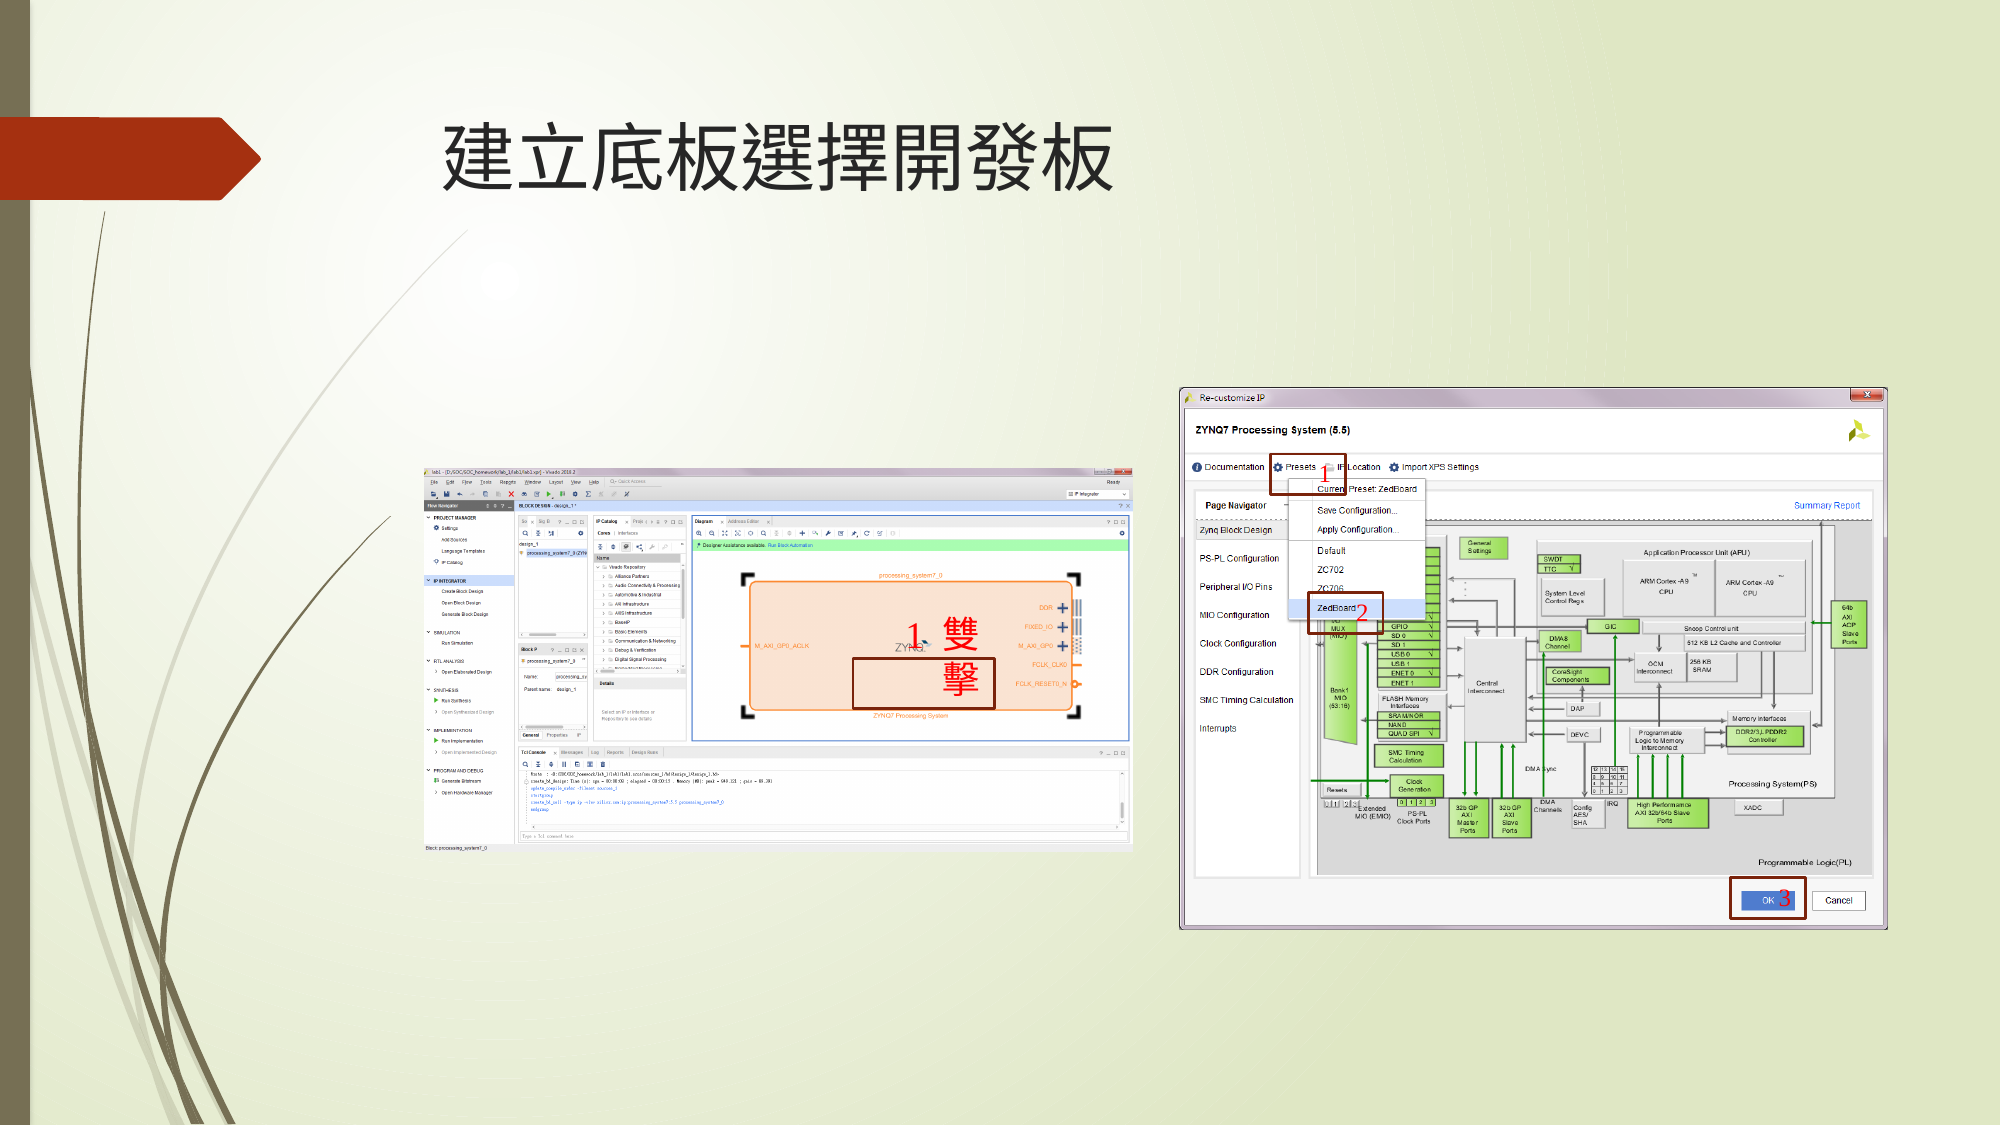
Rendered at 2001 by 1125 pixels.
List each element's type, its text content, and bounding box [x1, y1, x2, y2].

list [424, 467, 1133, 852]
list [1179, 386, 1888, 931]
title 建立底板選擇開發板 [425, 102, 1888, 313]
